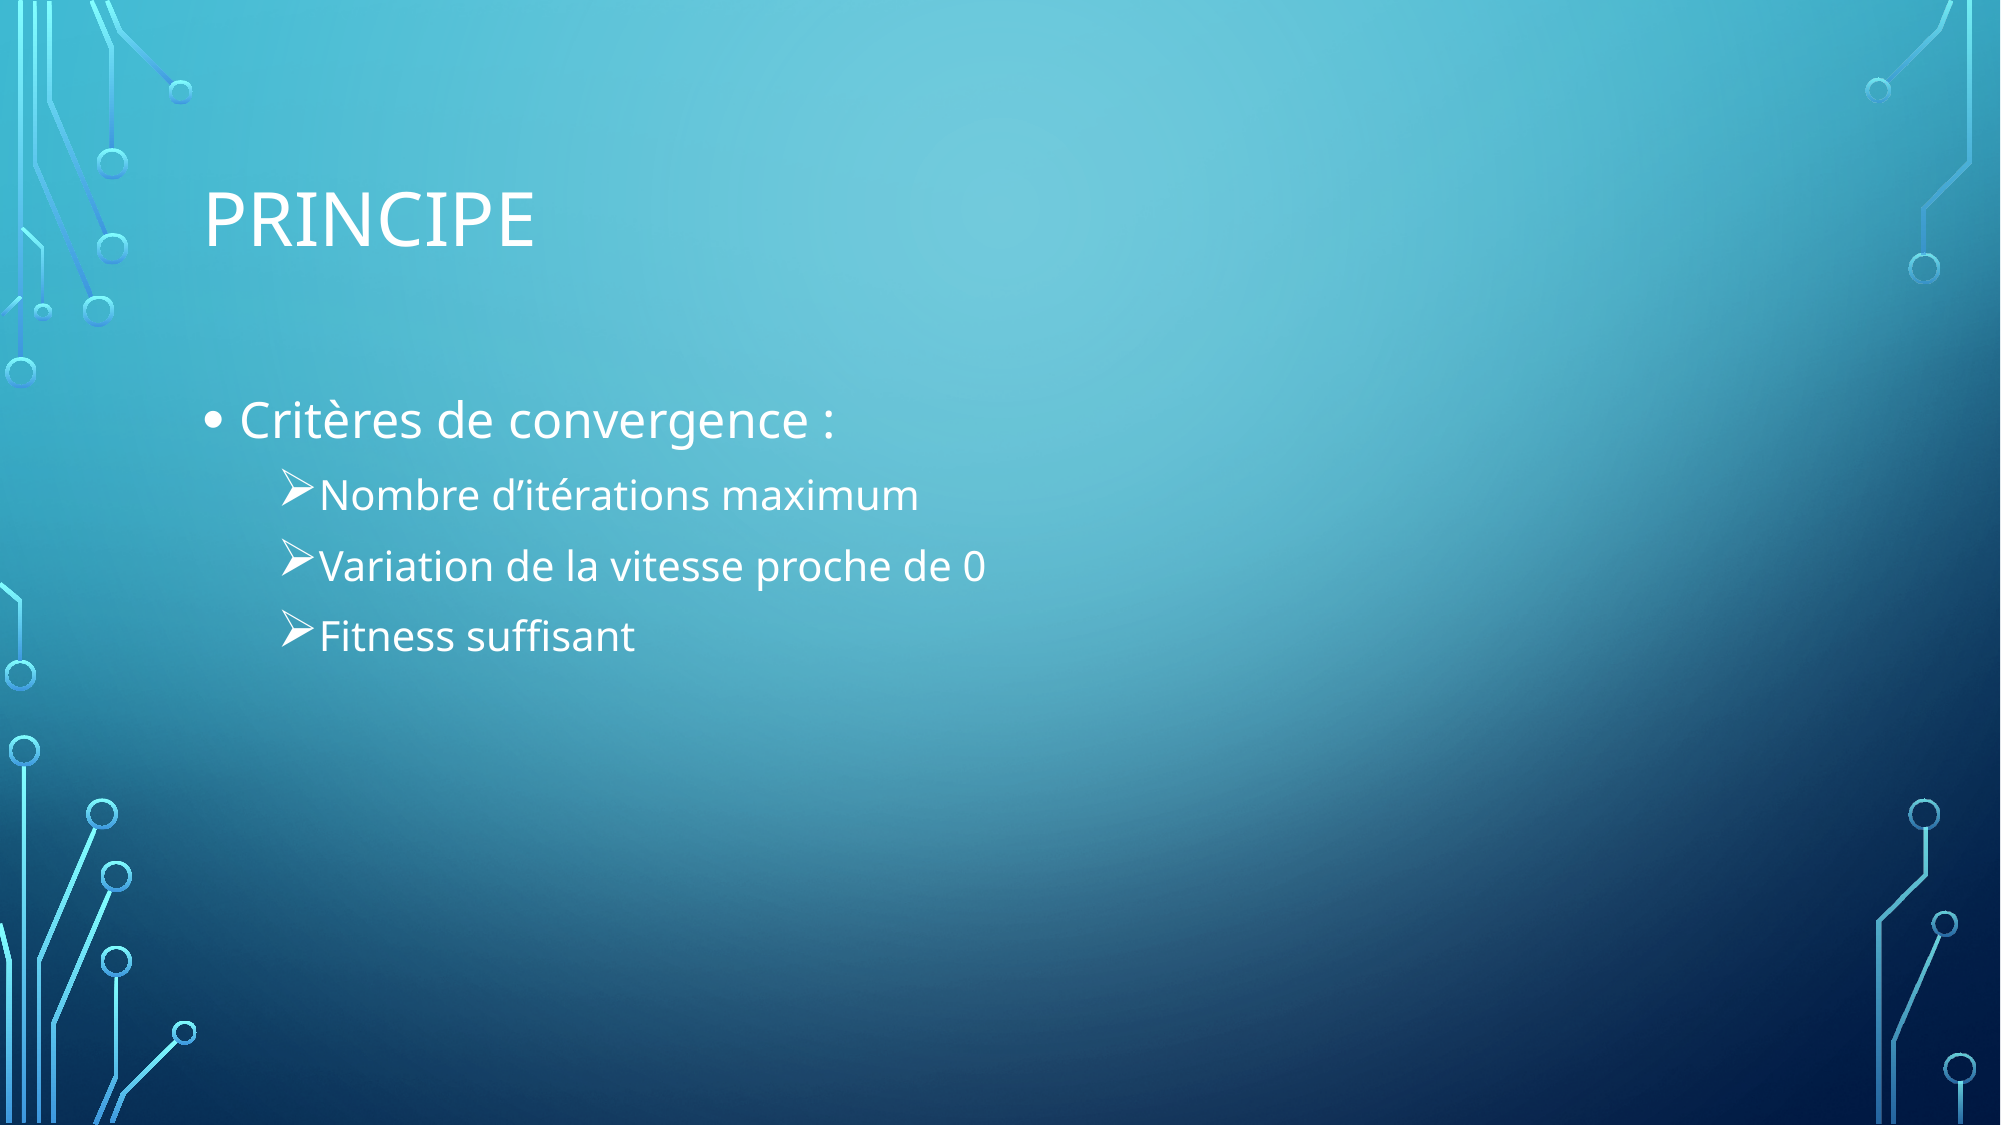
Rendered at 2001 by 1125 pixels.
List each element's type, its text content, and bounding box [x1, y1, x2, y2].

title Principe [187, 101, 1813, 344]
list Critères de convergence : Nombre d’itérations maximum Variation de la vitesse proche de 0 Fitness suffisant [187, 369, 1813, 950]
